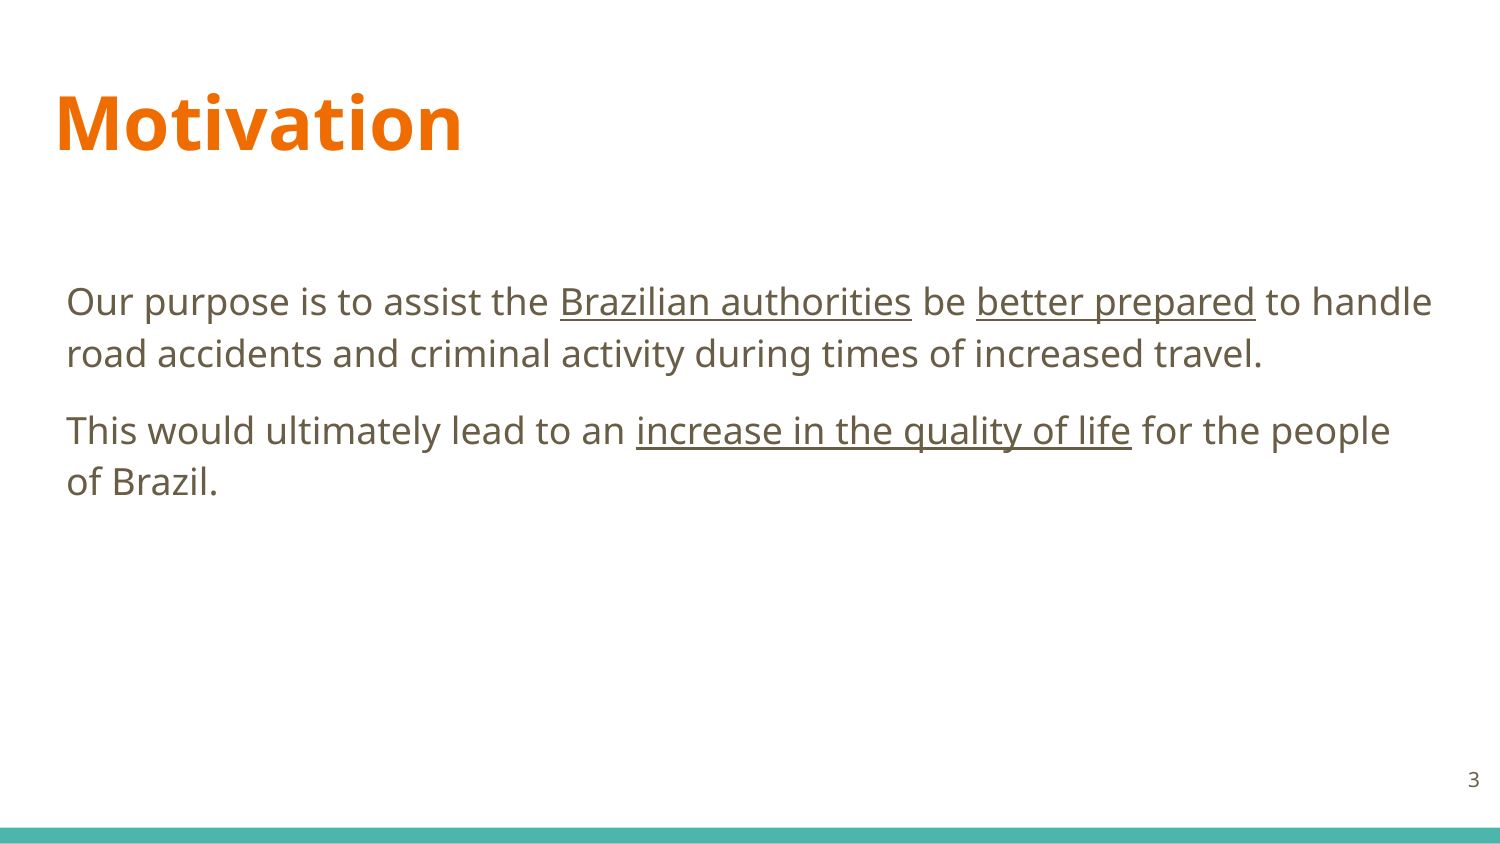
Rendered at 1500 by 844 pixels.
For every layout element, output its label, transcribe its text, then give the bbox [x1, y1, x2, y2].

list Our purpose is to assist the Brazilian authorities be better prepared to handle road accidents and criminal activity during times of increased travel. This would ultimately lead to an increase in the quality of life for the people of Brazil. [51, 218, 1449, 557]
title Motivation [51, 72, 1449, 216]
slide_number 3 [1389, 764, 1480, 844]
